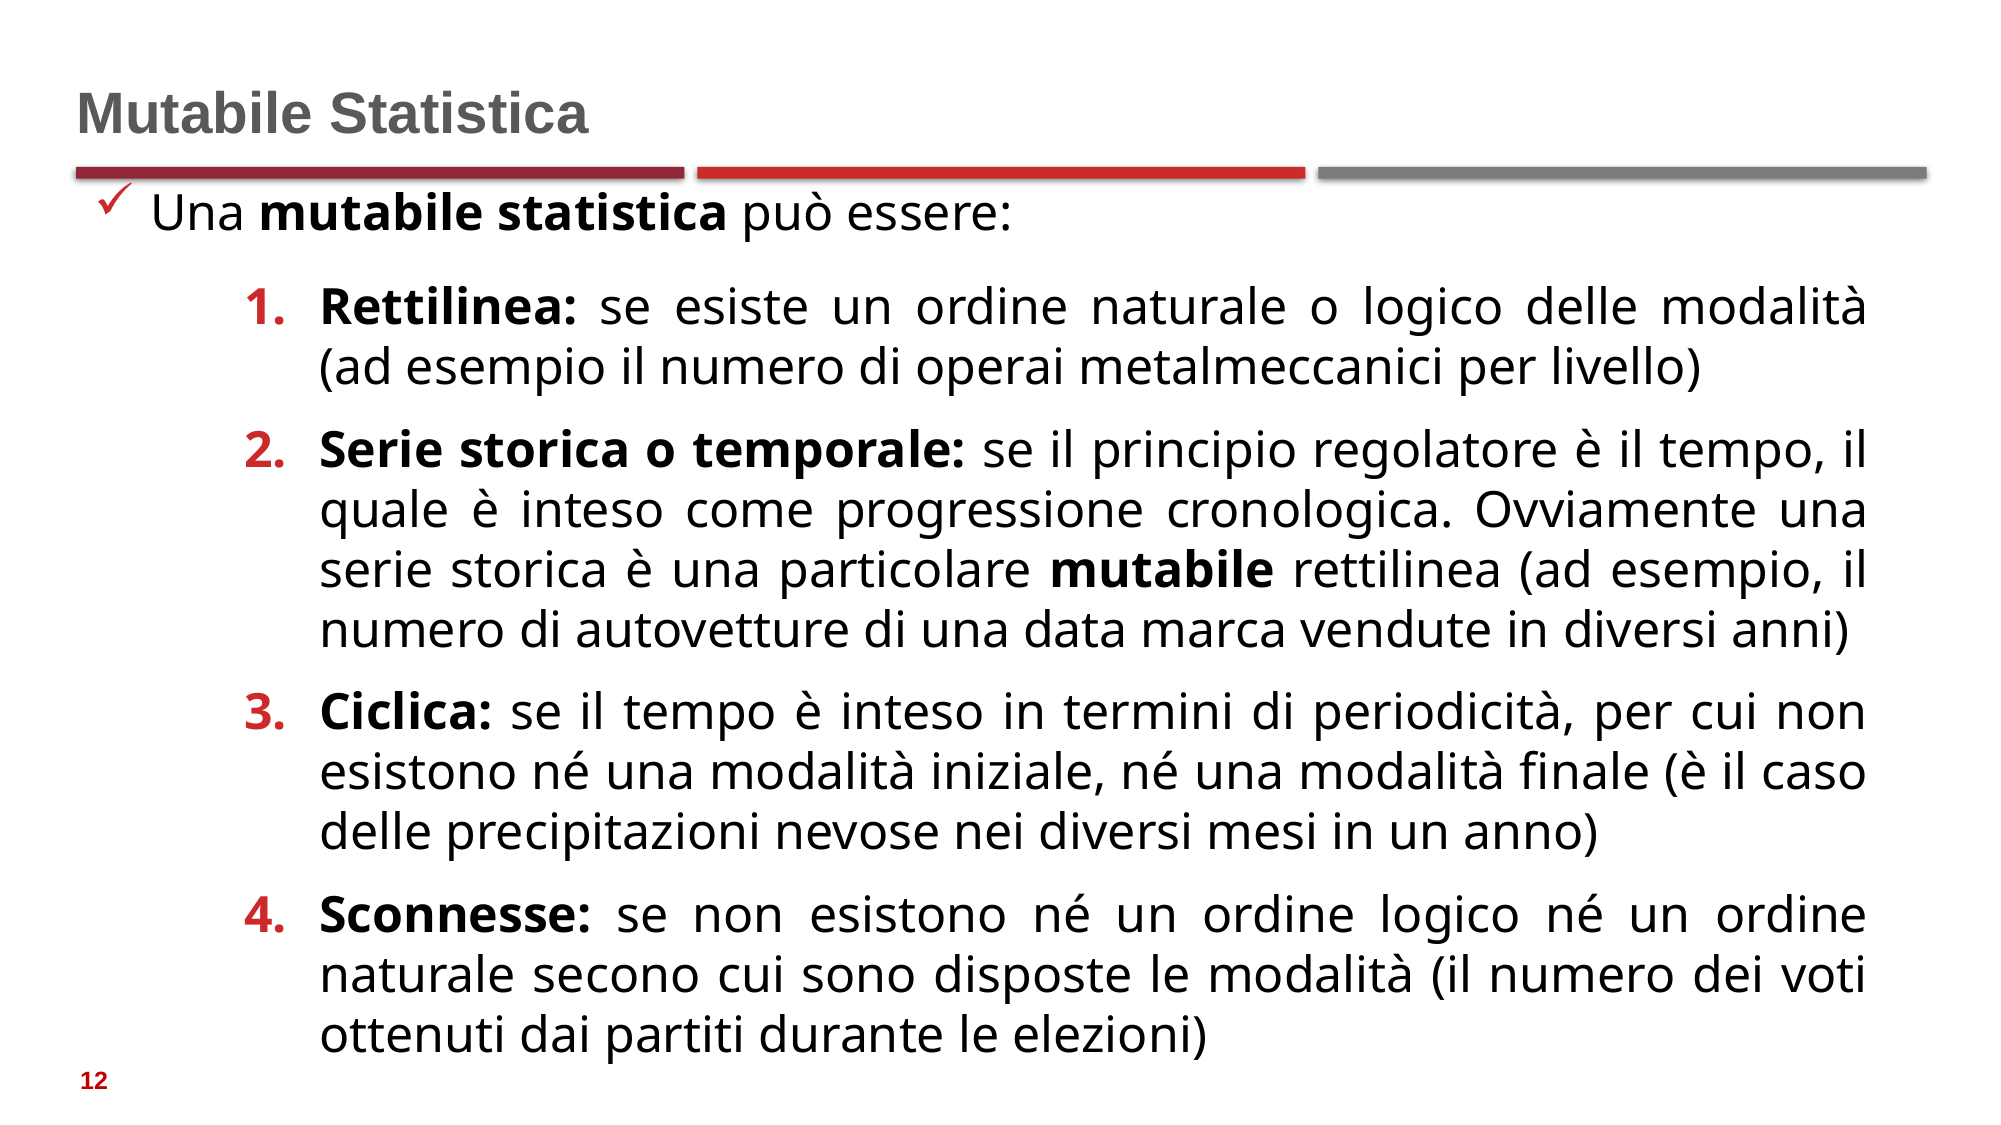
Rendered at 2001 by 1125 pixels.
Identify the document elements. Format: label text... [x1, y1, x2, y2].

slide_number 12 [53, 1049, 136, 1110]
title Mutabile Statistica [76, 82, 1926, 146]
list Una mutabile statistica può essere: Rettilinea: se esiste un ordine naturale o logico delle modalità (ad esempio il numero di operai metalmeccanici per livello) Serie storica o temporale: se il principio regolatore è il tempo, il quale è inteso come progressione cronologica. Ovviamente una serie storica è una particolare mutabile rettilinea (ad esempio, il numero di autovetture di una data marca vendute in diversi anni) Ciclica: se il tempo è inteso in termini di periodicità, per cui non esistono né una modalità iniziale, né una modalità finale (è il caso delle precipitazioni nevose nei diversi mesi in un anno) Sconnesse: se non esistono né un ordine logico né un ordine naturale secono cui sono disposte le modalità (il numero dei voti ottenuti dai partiti durante le elezioni) [94, 179, 1870, 901]
